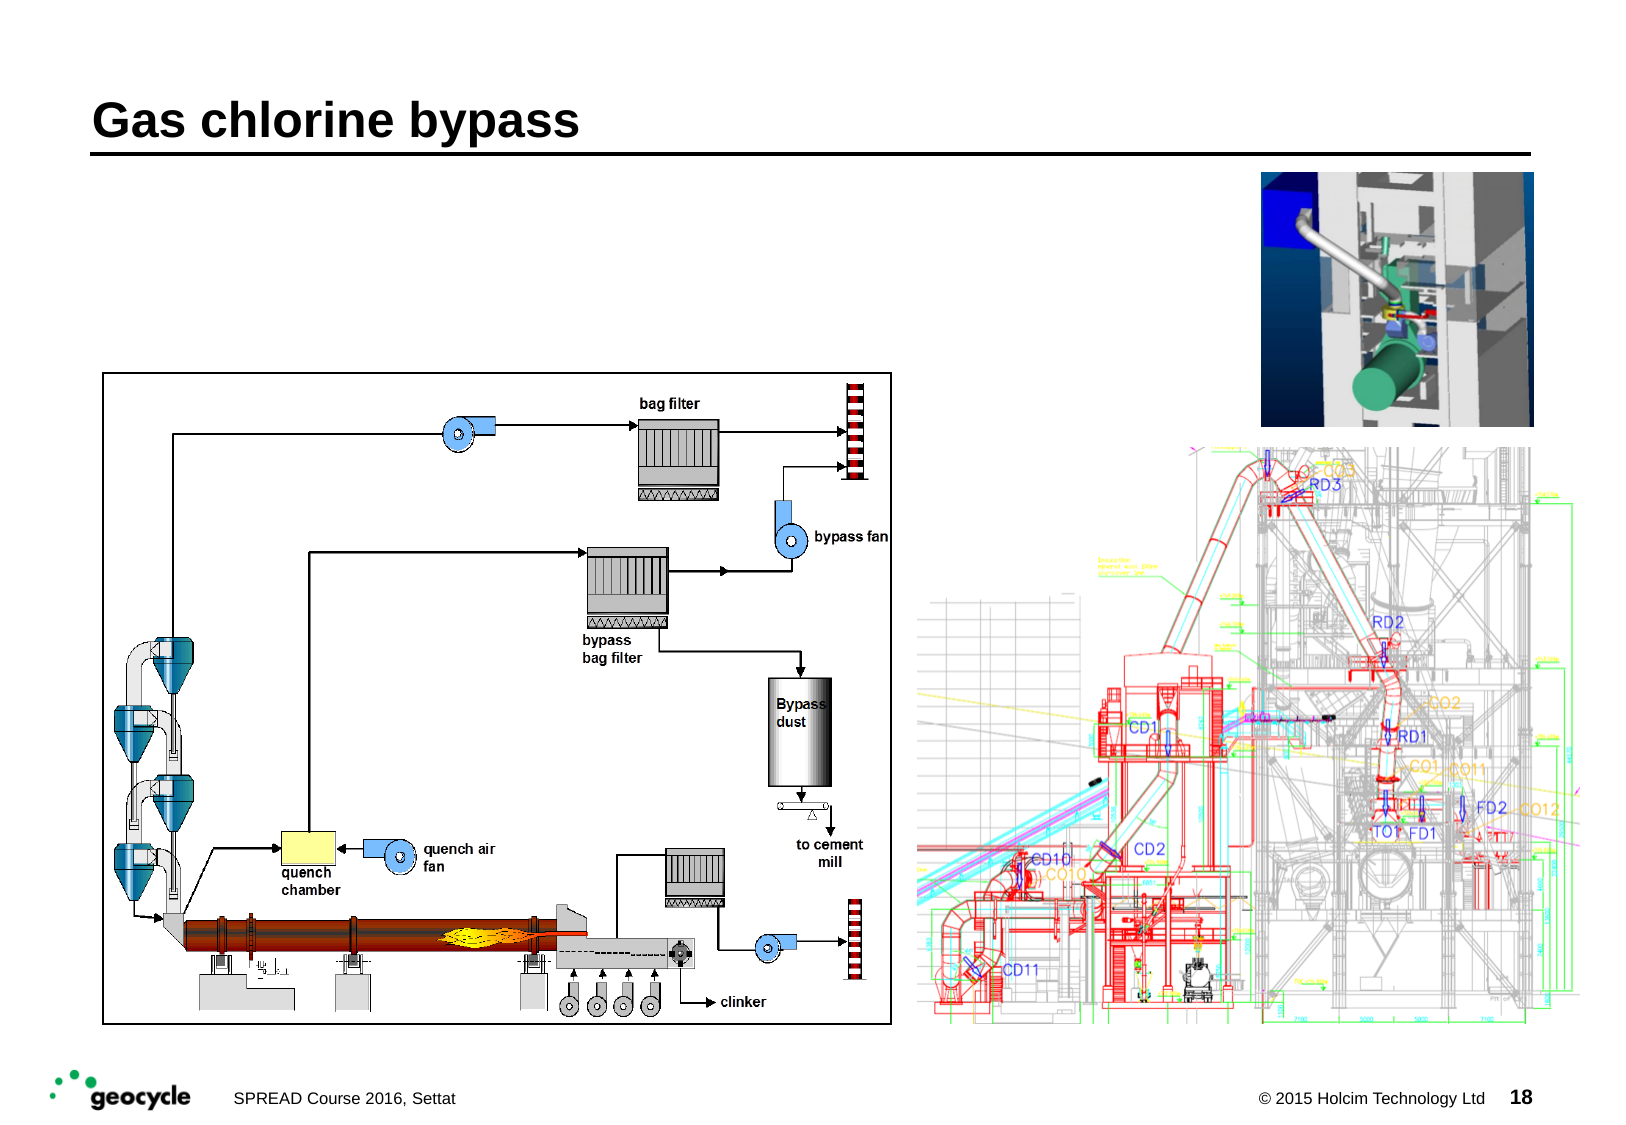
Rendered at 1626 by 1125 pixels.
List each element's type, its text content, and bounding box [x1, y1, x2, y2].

footer SPREAD Course 2016, Settat [233, 1087, 813, 1109]
title Gas chlorine bypass [91, 19, 1532, 149]
text_box 18 [1497, 1082, 1533, 1106]
picture [1261, 172, 1534, 428]
picture [917, 447, 1580, 1024]
picture [49, 1069, 191, 1111]
picture [103, 373, 891, 1024]
